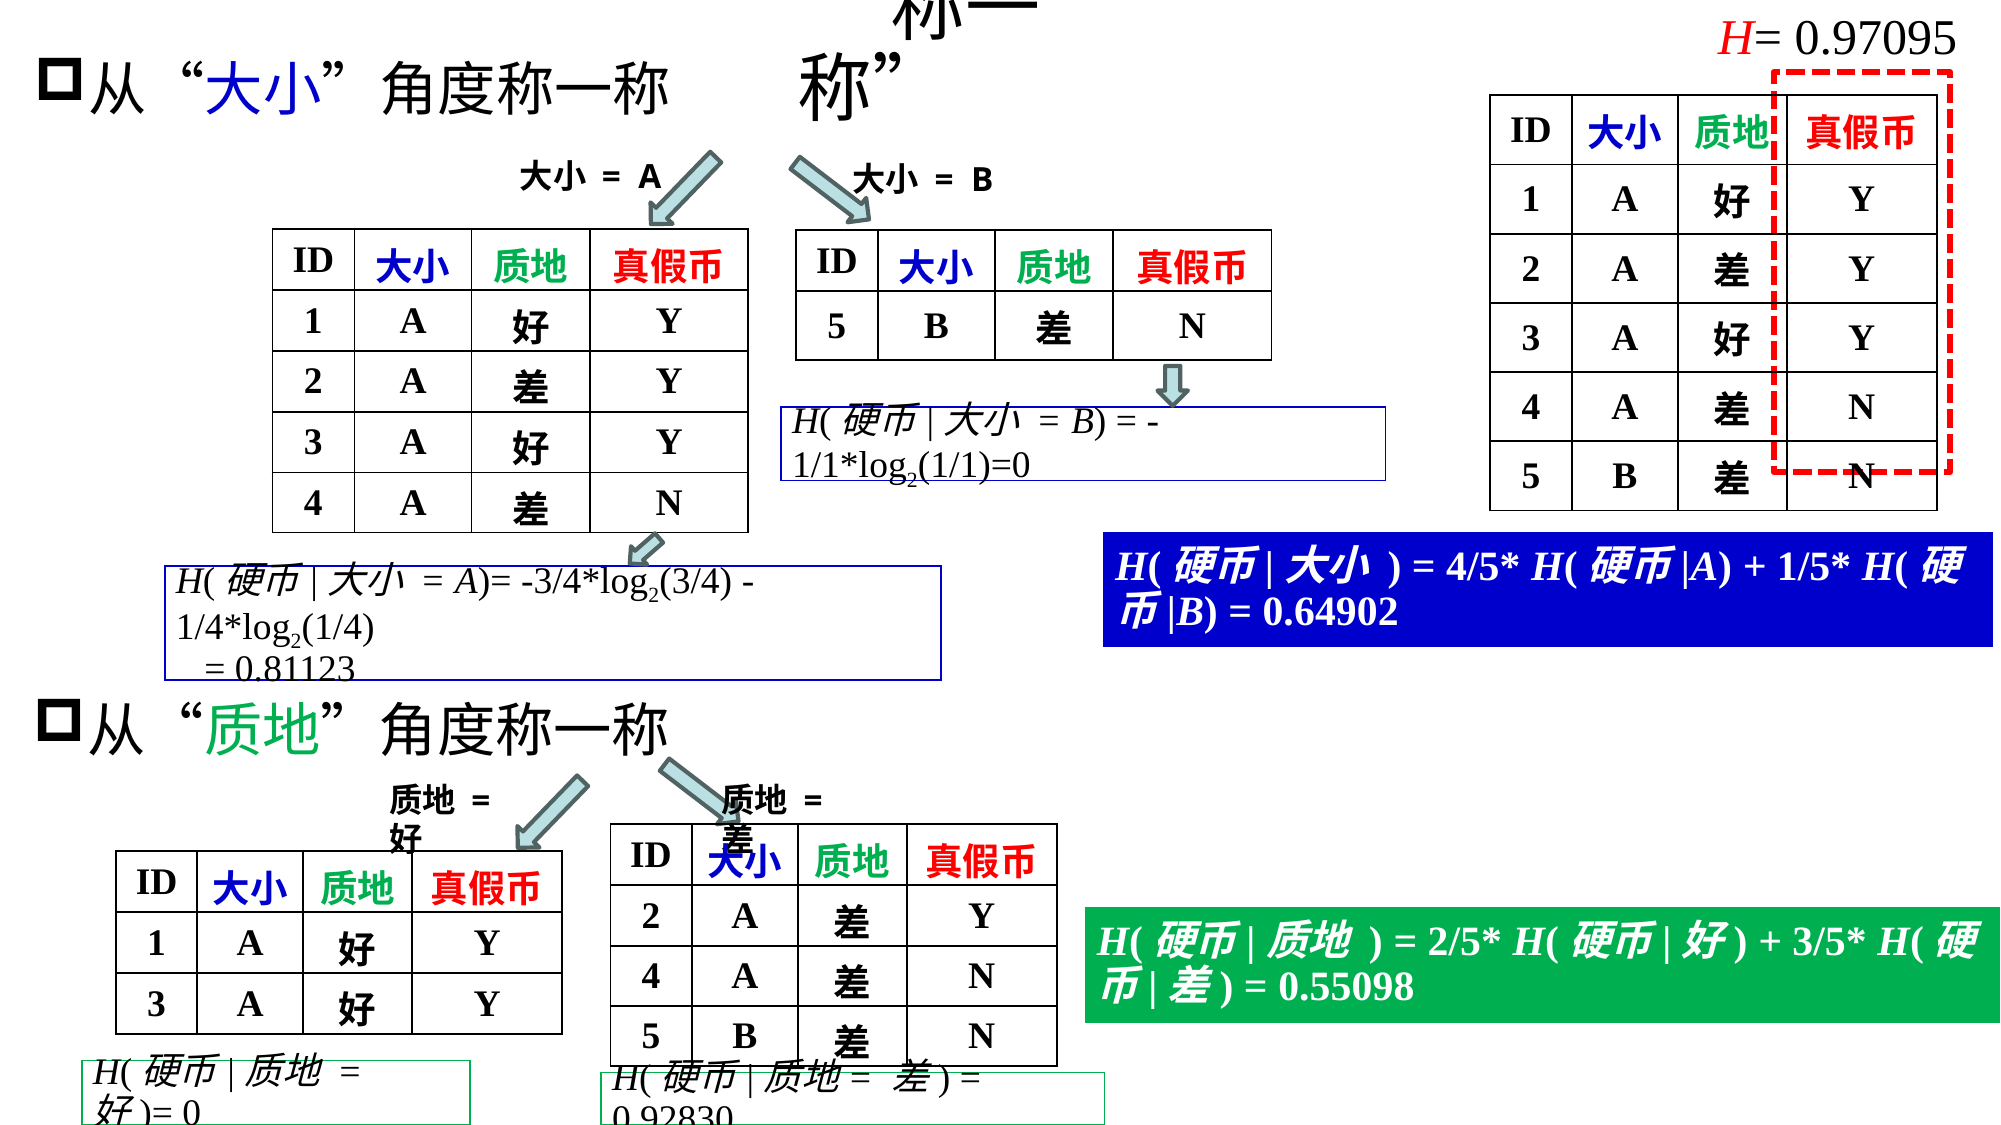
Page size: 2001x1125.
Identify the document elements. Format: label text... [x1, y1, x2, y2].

text_box H(硬币|质地 ) = 2/5* H(硬币|好) + 3/5* H(硬币|差) = 0.55098 [1085, 907, 2000, 1023]
text_box [1155, 363, 1190, 408]
table_cell 好 [472, 413, 589, 472]
table_cell Y [413, 974, 561, 1033]
table_cell 1 [117, 913, 196, 972]
table_cell 差 [996, 292, 1112, 359]
text_box [788, 154, 872, 225]
text_box 从“质地”角度称一称 [19, 685, 724, 771]
table_cell A [693, 886, 797, 945]
table_header 真假币 [1114, 231, 1271, 290]
table_cell 好 [304, 974, 411, 1033]
table_cell 4 [1491, 373, 1571, 440]
table_cell A [1573, 235, 1677, 302]
table_cell A [355, 413, 471, 472]
table_cell B [879, 292, 994, 359]
table_cell 好 [1679, 304, 1786, 371]
table_cell A [355, 473, 471, 532]
table_cell 差 [1679, 442, 1786, 510]
table_cell A [1573, 165, 1677, 233]
text_box 质地 = 差 [707, 771, 895, 823]
table_cell Y [591, 352, 747, 411]
table_cell A [355, 291, 471, 350]
table_cell 差 [799, 886, 906, 945]
table_cell N [591, 473, 747, 532]
table_cell 好 [304, 913, 411, 972]
text_box [627, 531, 666, 567]
text_box H(硬币|质地= 差) = 0.92830 [601, 1072, 1105, 1125]
table_header 大小 [1573, 96, 1677, 164]
table_cell Y [413, 913, 561, 972]
table_cell 差 [472, 352, 589, 411]
table_cell N [1788, 442, 1936, 510]
table_header ID [117, 852, 196, 911]
table_header ID [273, 230, 354, 289]
text_box 质地 = 好 [374, 771, 563, 850]
table_header 真假币 [908, 825, 1056, 884]
table_header 大小 [355, 230, 471, 289]
table_cell N [908, 947, 1056, 1005]
table_cell A [198, 913, 302, 972]
table_cell A [1573, 304, 1677, 371]
table_cell 2 [273, 352, 354, 411]
text_box [648, 203, 685, 227]
text_box 大小 = A [505, 148, 693, 203]
table_header ID [611, 825, 691, 884]
table_header 质地 [304, 852, 411, 911]
table_cell 5 [1491, 442, 1571, 510]
table_cell 差 [799, 1007, 906, 1065]
text_box 从“大小”角度称一称 [19, 44, 725, 130]
table_header 真假币 [1788, 96, 1936, 164]
table_header 真假币 [591, 230, 747, 289]
table_cell 差 [1679, 373, 1786, 440]
table_cell 5 [611, 1007, 691, 1065]
text_box H(硬币|大小 = B) = -1/1*log2(1/1)=0 [781, 407, 1386, 481]
table_cell N [908, 1007, 1056, 1065]
text_box [693, 149, 724, 195]
table_cell 4 [273, 473, 354, 532]
table_cell A [198, 974, 302, 1033]
text_box “称一称” [785, 0, 1172, 112]
table_header ID [797, 231, 877, 290]
table_cell 好 [472, 291, 589, 350]
table_cell 3 [117, 974, 196, 1033]
table_header 质地 [472, 230, 589, 289]
table_cell N [1114, 292, 1271, 359]
table_cell N [1788, 373, 1936, 440]
table_cell 差 [799, 947, 906, 1005]
text_box [1772, 73, 1952, 474]
table_cell 2 [611, 886, 691, 945]
table_header 大小 [198, 852, 302, 911]
table_header 质地 [799, 825, 906, 884]
table_cell Y [1788, 235, 1936, 302]
table_header 真假币 [413, 852, 561, 911]
table_cell 1 [273, 291, 354, 350]
table_header ID [1491, 96, 1571, 164]
text_box H(硬币|大小 ) = 4/5* H(硬币|A) + 1/5* H(硬币|B) = 0.64902 [1104, 532, 1992, 647]
table_cell Y [908, 886, 1056, 945]
table_cell B [693, 1007, 797, 1065]
table_cell 3 [273, 413, 354, 472]
table_cell 差 [1679, 235, 1786, 302]
table_cell Y [591, 413, 747, 472]
table_cell Y [1788, 304, 1936, 371]
text_box [563, 773, 591, 816]
table_cell 差 [472, 473, 589, 532]
table_cell 好 [1679, 165, 1786, 233]
table_cell A [355, 352, 471, 411]
text_box [657, 756, 707, 810]
text_box H(硬币|质地 = 好)= 0 [81, 1060, 471, 1125]
table_cell A [693, 947, 797, 1005]
text_box 大小 = B [837, 150, 1026, 206]
table_cell 5 [797, 292, 877, 359]
table_cell 4 [611, 947, 691, 1005]
table_cell 1 [1491, 165, 1571, 233]
table_cell Y [1788, 165, 1936, 233]
table_cell A [1573, 373, 1677, 440]
table_header 大小 [693, 825, 797, 884]
text_box H= 0.97095 [1706, 4, 1992, 73]
table_header 质地 [1679, 96, 1786, 164]
table_header 质地 [996, 231, 1112, 290]
table_cell 2 [1491, 235, 1571, 302]
table_cell Y [591, 291, 747, 350]
table_header 大小 [879, 231, 994, 290]
table_cell 3 [1491, 304, 1571, 371]
text_box H(硬币|大小 = A)= -3/4*log2(3/4) -1/4*log2(1/4) = 0.81123 [164, 565, 942, 680]
table_cell B [1573, 442, 1677, 510]
